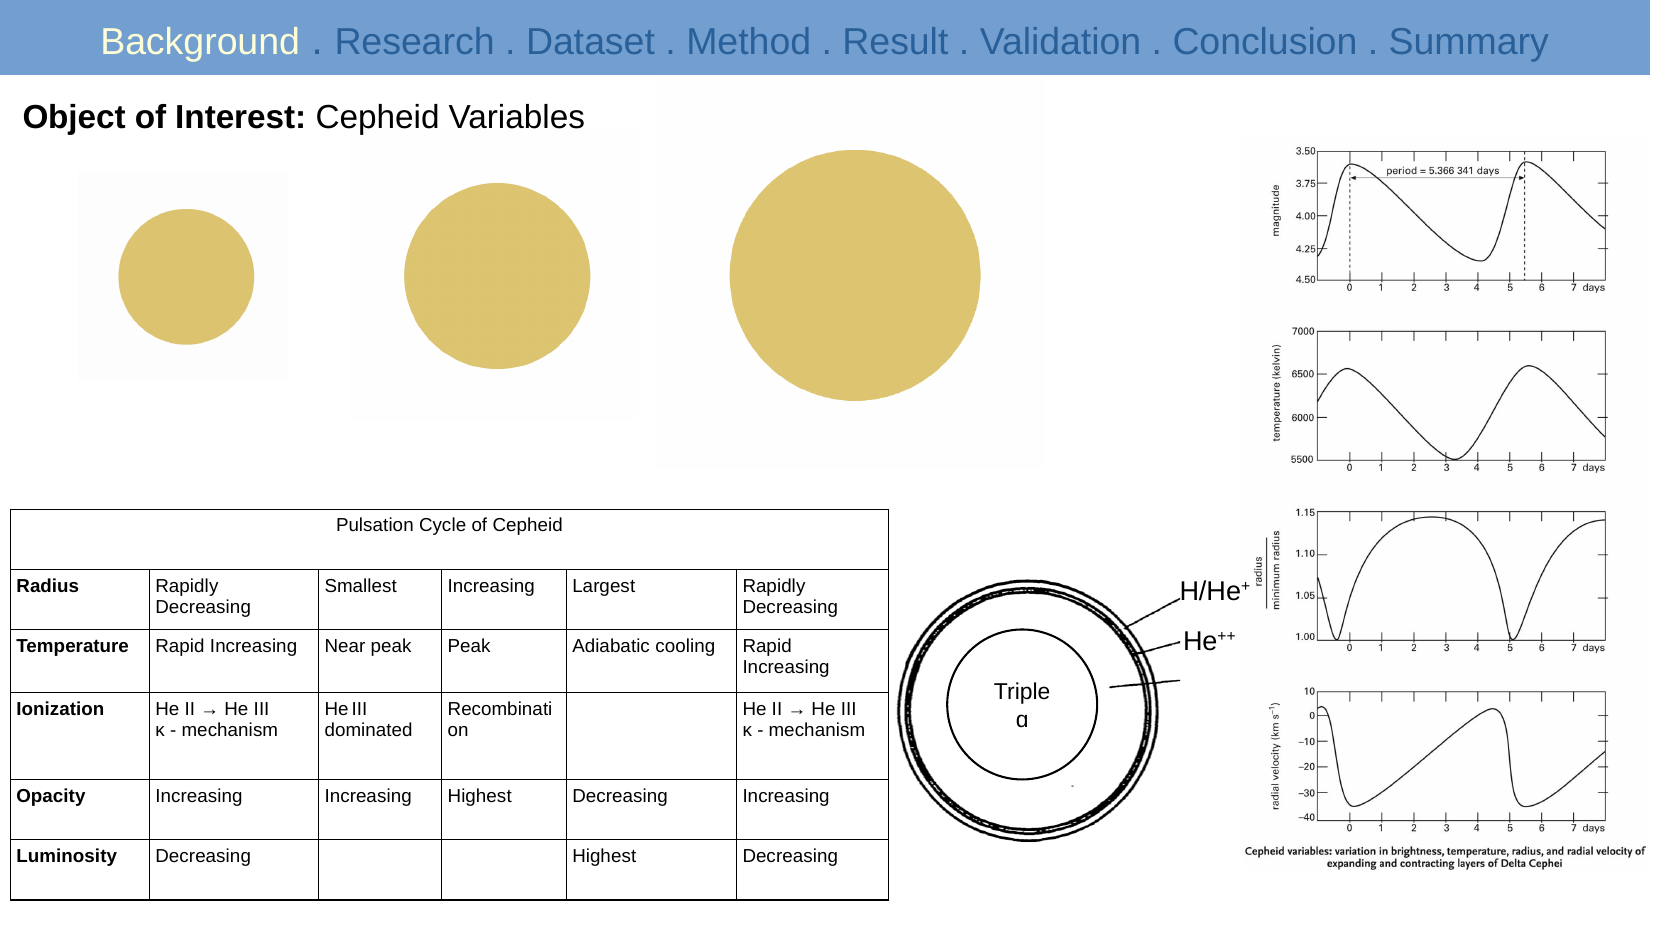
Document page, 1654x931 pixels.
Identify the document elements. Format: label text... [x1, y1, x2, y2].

table_cell Largest [567, 570, 736, 629]
table_cell Peak [442, 630, 566, 692]
picture [868, 566, 1181, 847]
table_cell Increasing [737, 780, 868, 839]
slide_number 2 [1210, 856, 1594, 915]
table_cell Highest [442, 780, 566, 839]
table_cell Increasing [442, 570, 566, 629]
table_cell Smallest [319, 570, 441, 629]
table_cell [319, 840, 441, 899]
table_cell He II → He III κ - mechanism [150, 693, 318, 779]
table_cell Rapid Increasing [737, 630, 868, 692]
table_cell Near peak [319, 630, 441, 692]
picture [655, 78, 1045, 468]
table_cell Rapid Increasing [150, 630, 318, 692]
picture [349, 130, 638, 419]
table_cell Radius [11, 570, 149, 629]
table_cell Rapidly Decreasing [737, 570, 868, 629]
table_cell Increasing [319, 780, 441, 839]
table_cell Decreasing [567, 780, 736, 839]
table_cell Rapidly Decreasing [150, 570, 318, 629]
table_cell He III dominated [319, 693, 441, 779]
table_cell Ionization [11, 693, 149, 779]
table_header Pulsation Cycle of Cepheid [11, 510, 888, 569]
table_cell Temperature [11, 630, 149, 692]
table_cell Opacity [11, 780, 149, 839]
table_cell Highest [567, 840, 736, 899]
text_box Background . Research . Dataset . Method . Result . Validation . Conclusion . Summary [0, 0, 1650, 75]
picture [1243, 112, 1650, 870]
table_cell Decreasing [737, 840, 888, 899]
text_box Object of Interest: Cepheid Variables [7, 87, 655, 143]
table_cell He II → He III κ - mechanism [737, 693, 868, 779]
text_box H/He+ [1164, 565, 1243, 614]
text_box He++ [1181, 615, 1243, 663]
table_cell Increasing [150, 780, 318, 839]
table_cell [442, 840, 566, 899]
table_cell [567, 693, 736, 779]
table_cell Decreasing [150, 840, 318, 899]
table_cell Luminosity [11, 840, 149, 899]
picture [78, 170, 289, 381]
table_cell Adiabatic cooling [567, 630, 736, 692]
table_cell Recombination [442, 693, 566, 779]
